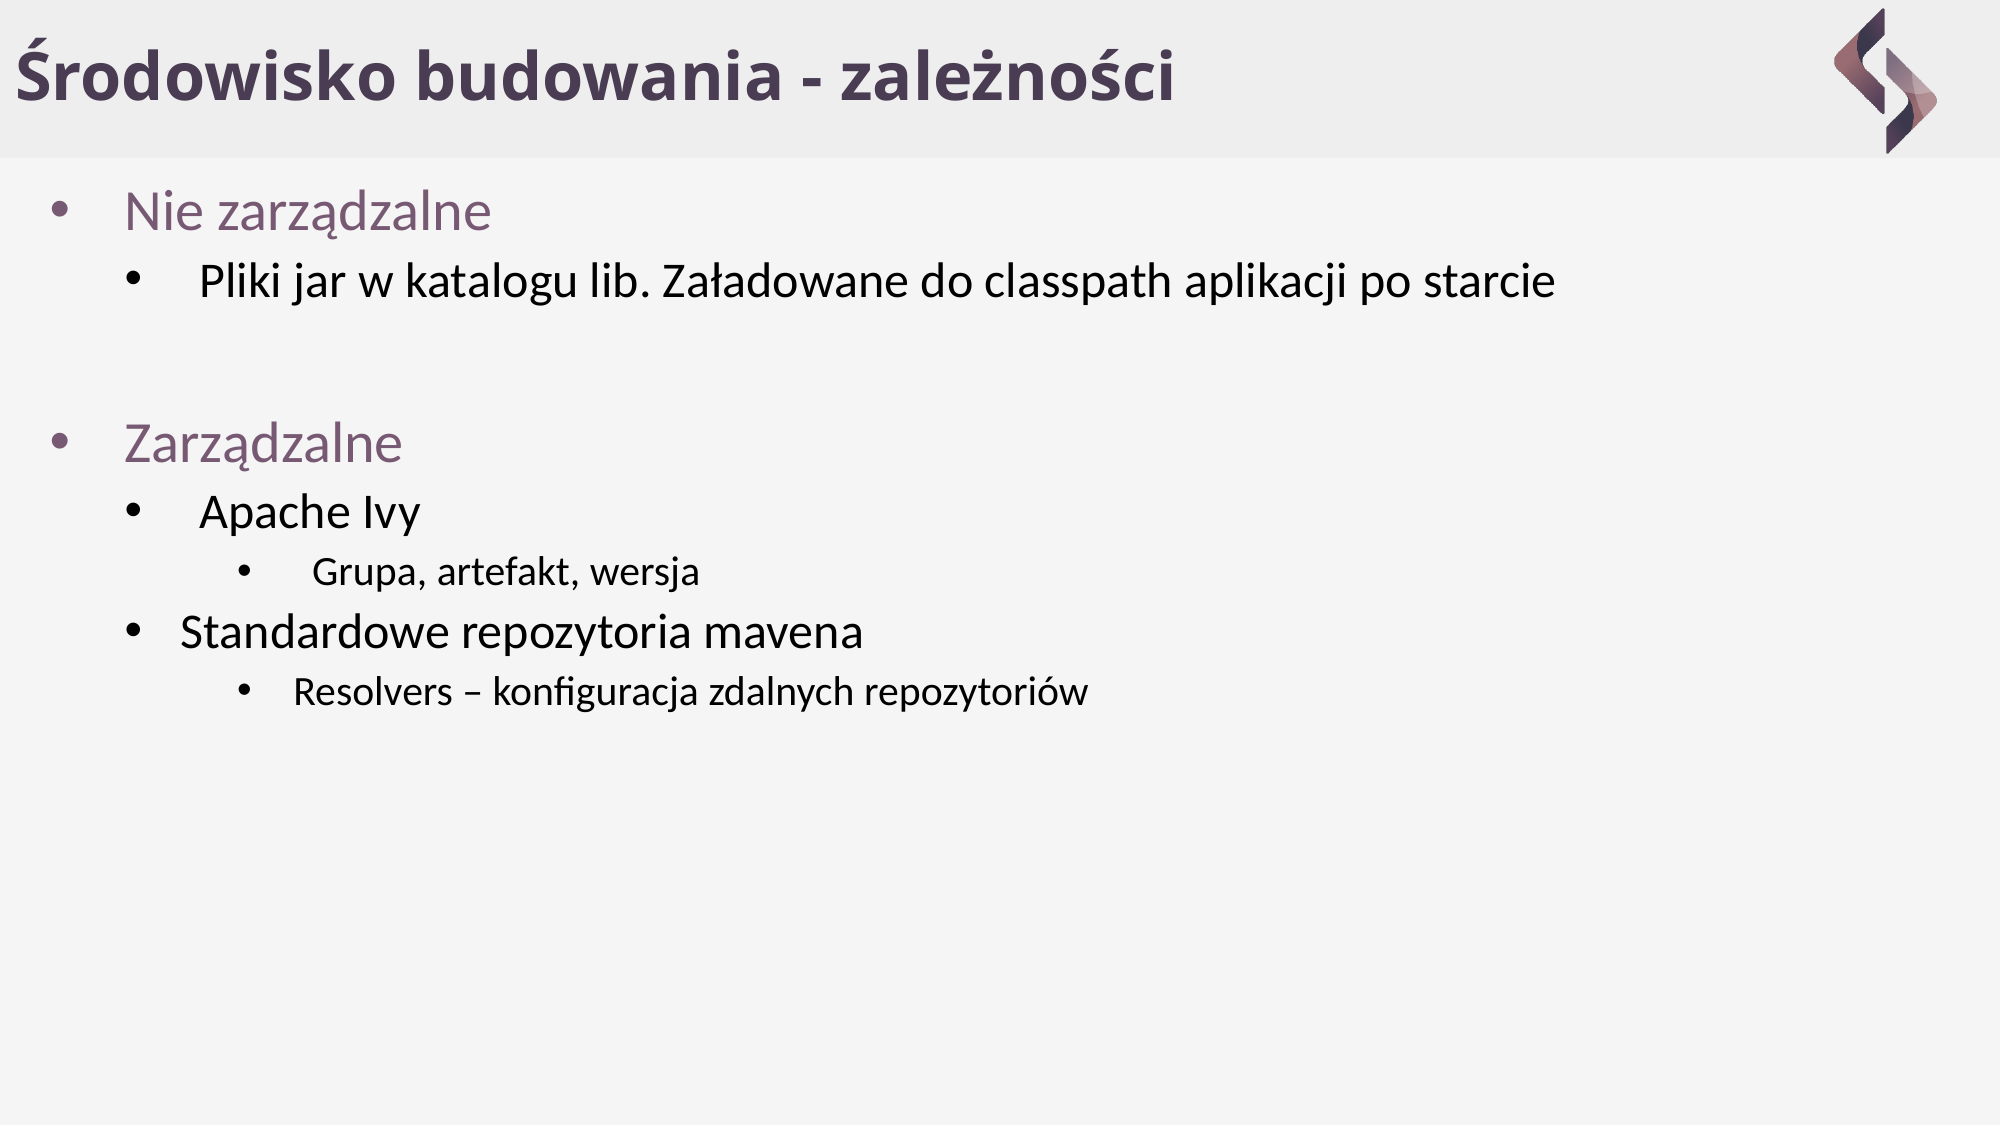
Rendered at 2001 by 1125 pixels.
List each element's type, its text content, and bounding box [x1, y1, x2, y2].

title Środowisko budowania - zależności [0, 0, 1788, 158]
picture [1787, 0, 2001, 166]
list Nie zarządzalne Pliki jar w katalogu lib. Załadowane do classpath aplikacji po starcie Zarządzalne Apache Ivy Grupa, artefakt, wersja Standardowe repozytoria mavena Resolvers – konfiguracja zdalnych repozytoriów [34, 173, 1970, 1125]
